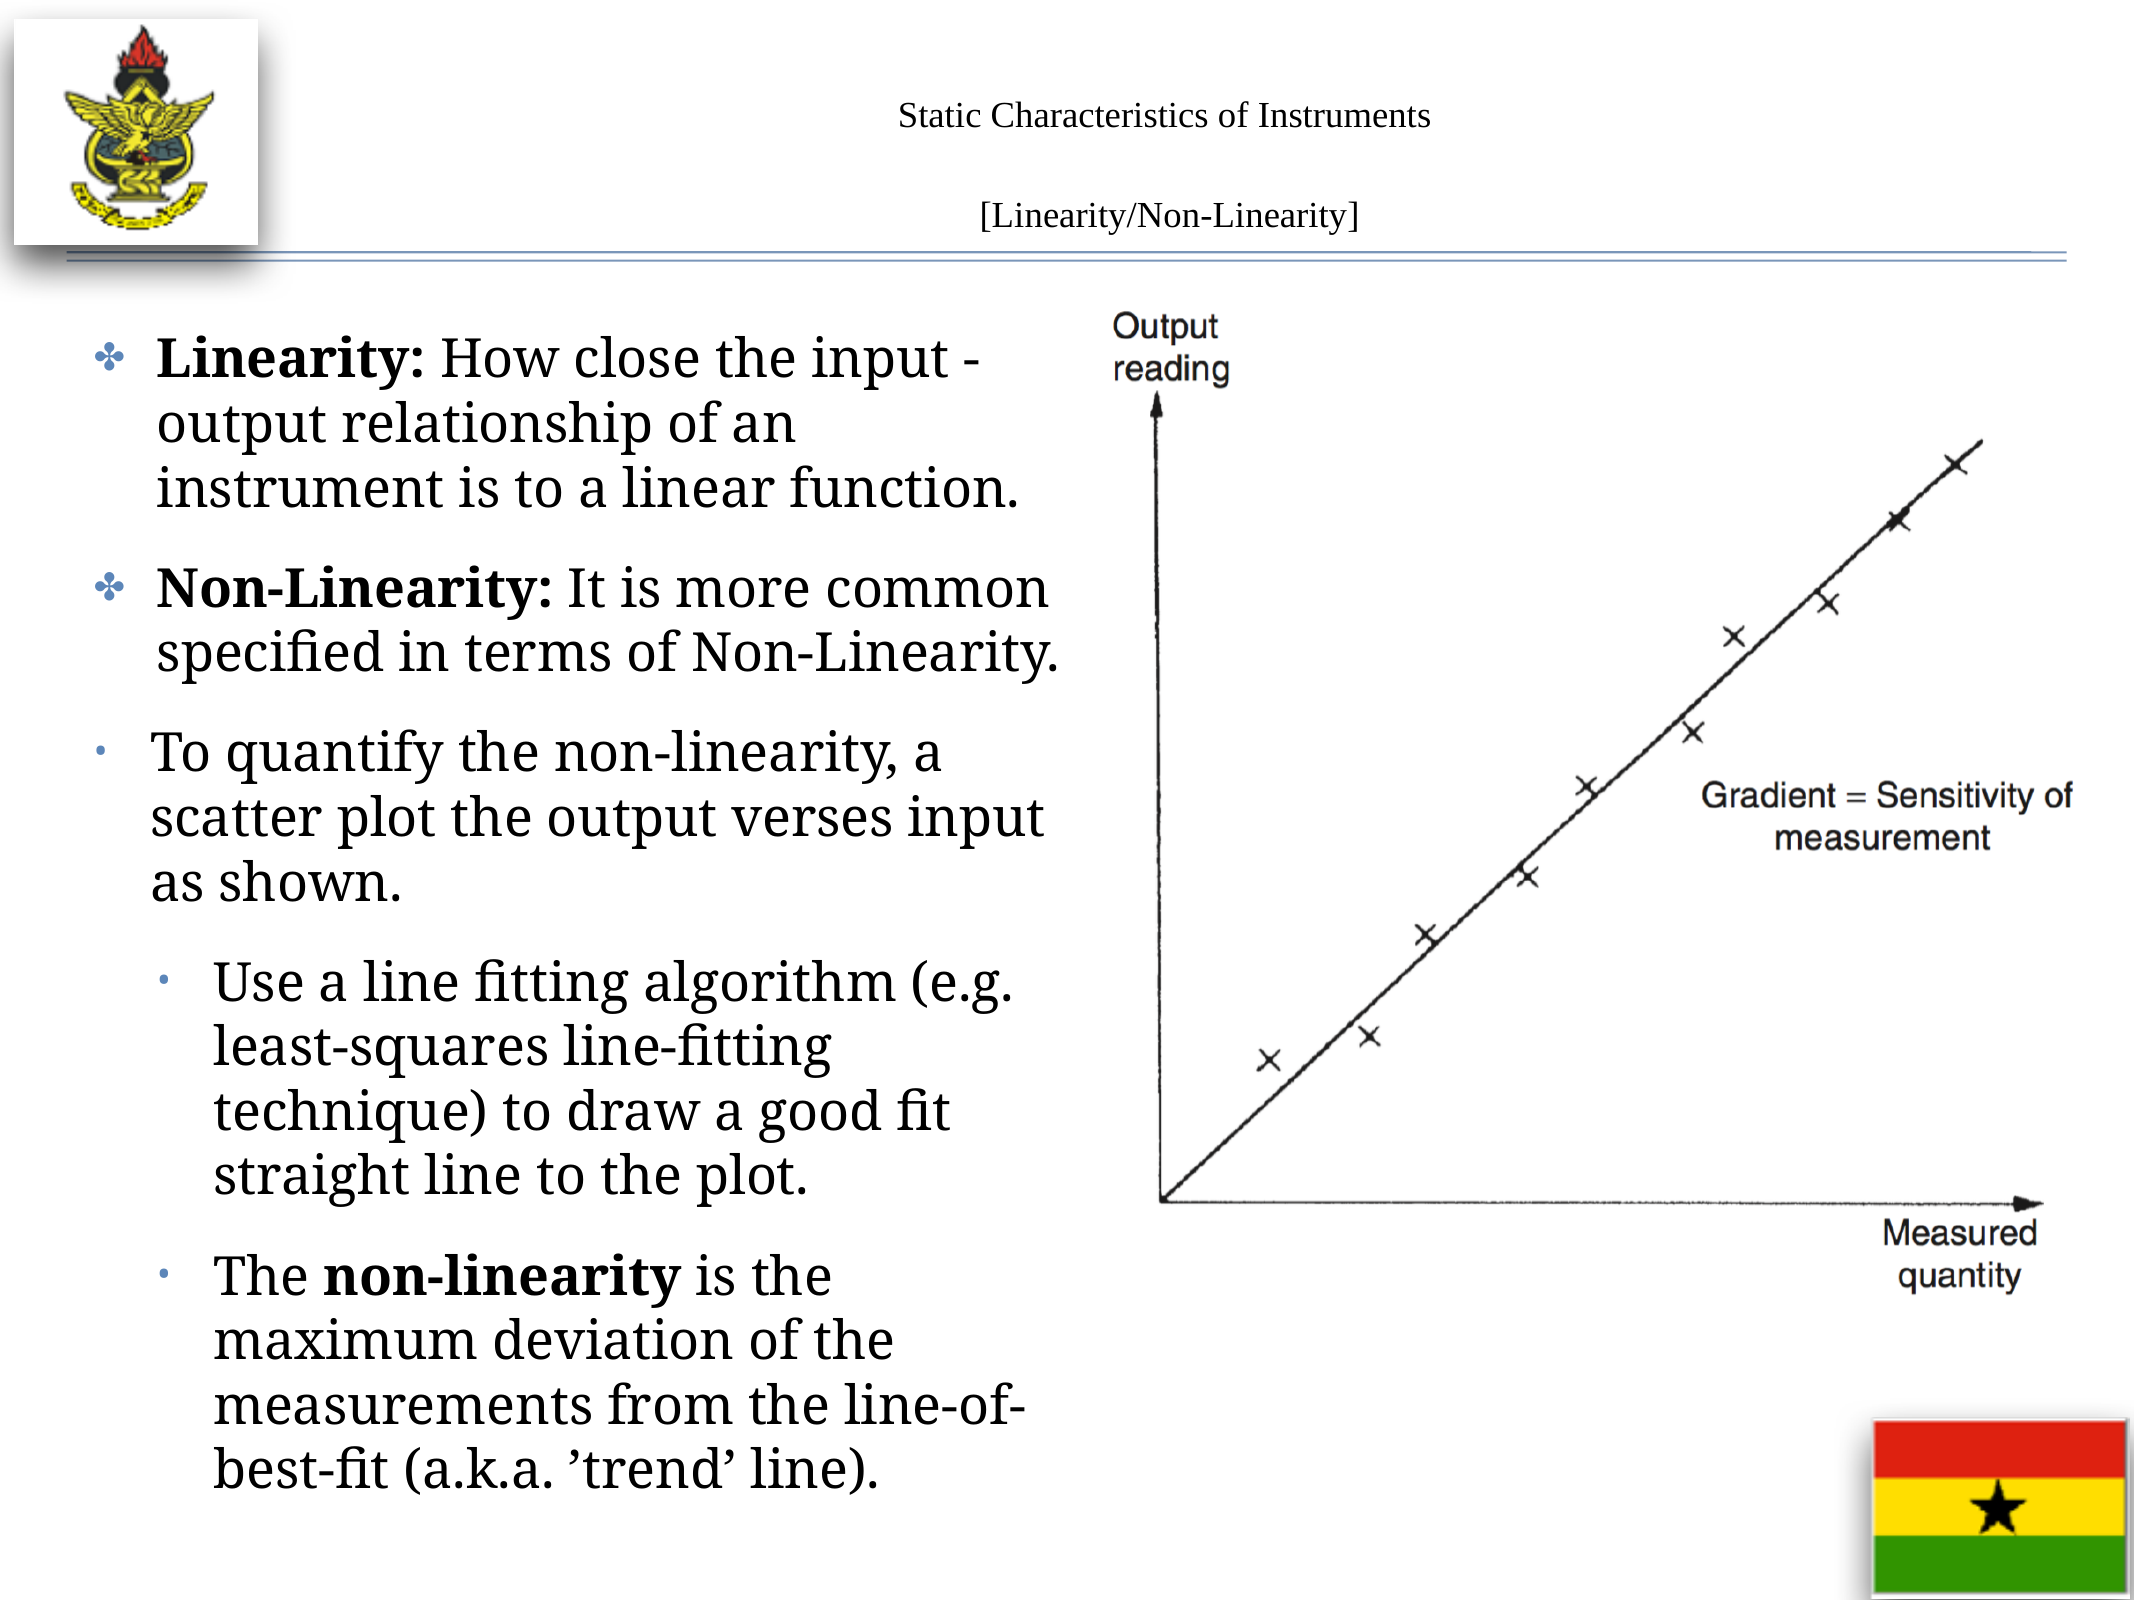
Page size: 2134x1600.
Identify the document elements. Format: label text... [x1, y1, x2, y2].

picture [1103, 299, 2092, 1301]
picture [14, 19, 258, 245]
list Linearity: How close the input - output relationship of an instrument is to a linear function. Non-Linearity: It is more common specified in terms of Non-Linearity. To quantify the non-linearity, a scatter plot the output verses input as shown. Use a line fitting algorithm (e.g. least-squares line-fitting technique) to draw a good fit straight line to the plot. The non-linearity is the maximum deviation of the measurements from the line-of-best-fit (a.k.a. ’trend’ line). [84, 275, 1085, 1548]
title Static Characteristics of Instruments [Linearity/Non-Linearity] [264, 38, 2075, 246]
picture [1870, 1417, 2130, 1599]
